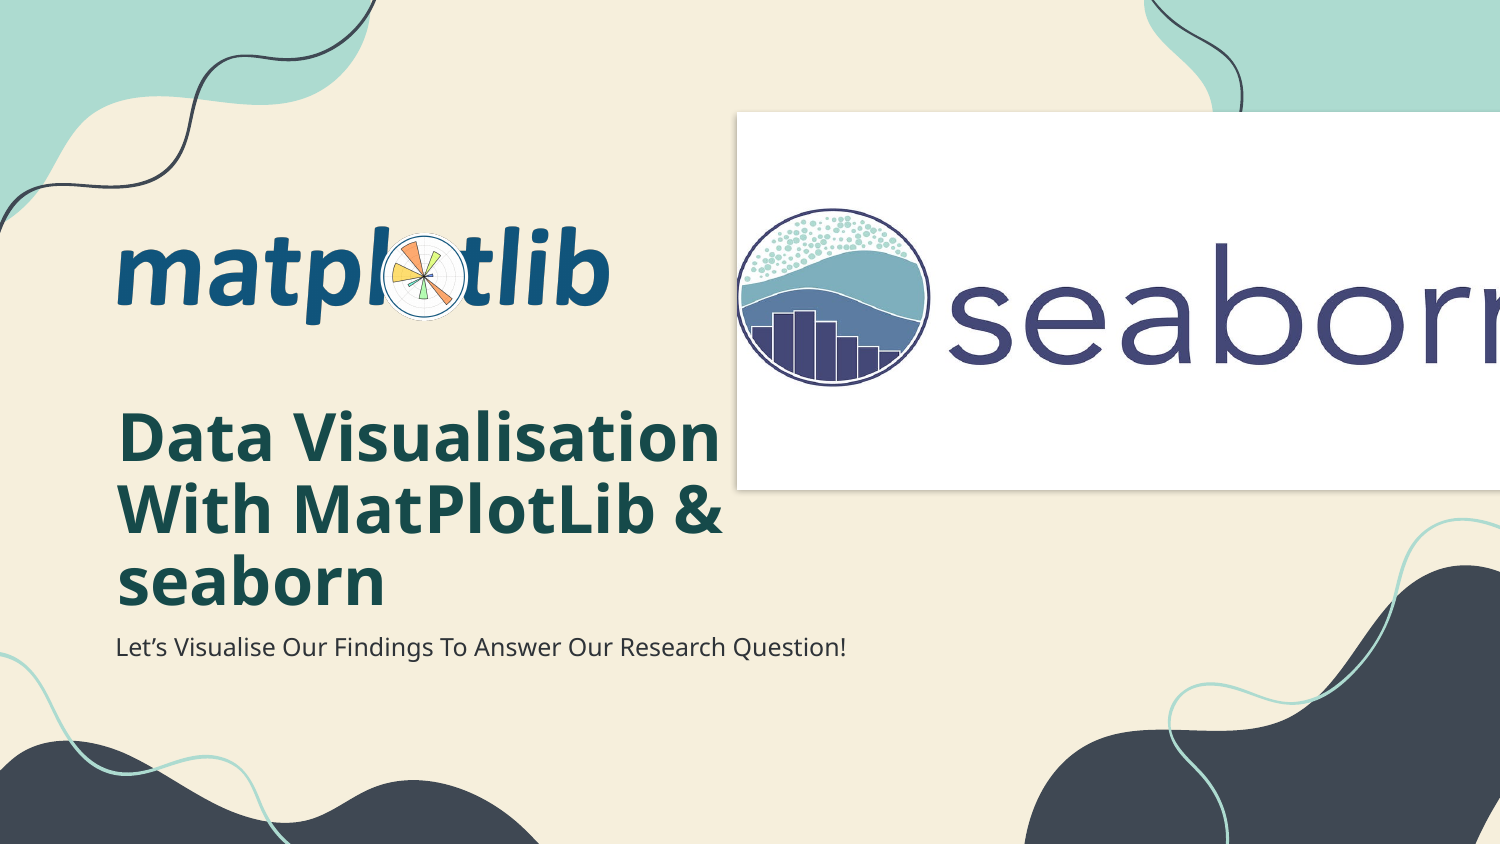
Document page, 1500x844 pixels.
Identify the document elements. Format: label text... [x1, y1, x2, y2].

picture [737, 112, 1500, 490]
subtitle Let’s Visualise Our Findings To Answer Our Research Question! [96, 631, 944, 698]
picture [96, 207, 637, 338]
title Data Visualisation With MatPlotLib & seaborn [116, 404, 751, 631]
